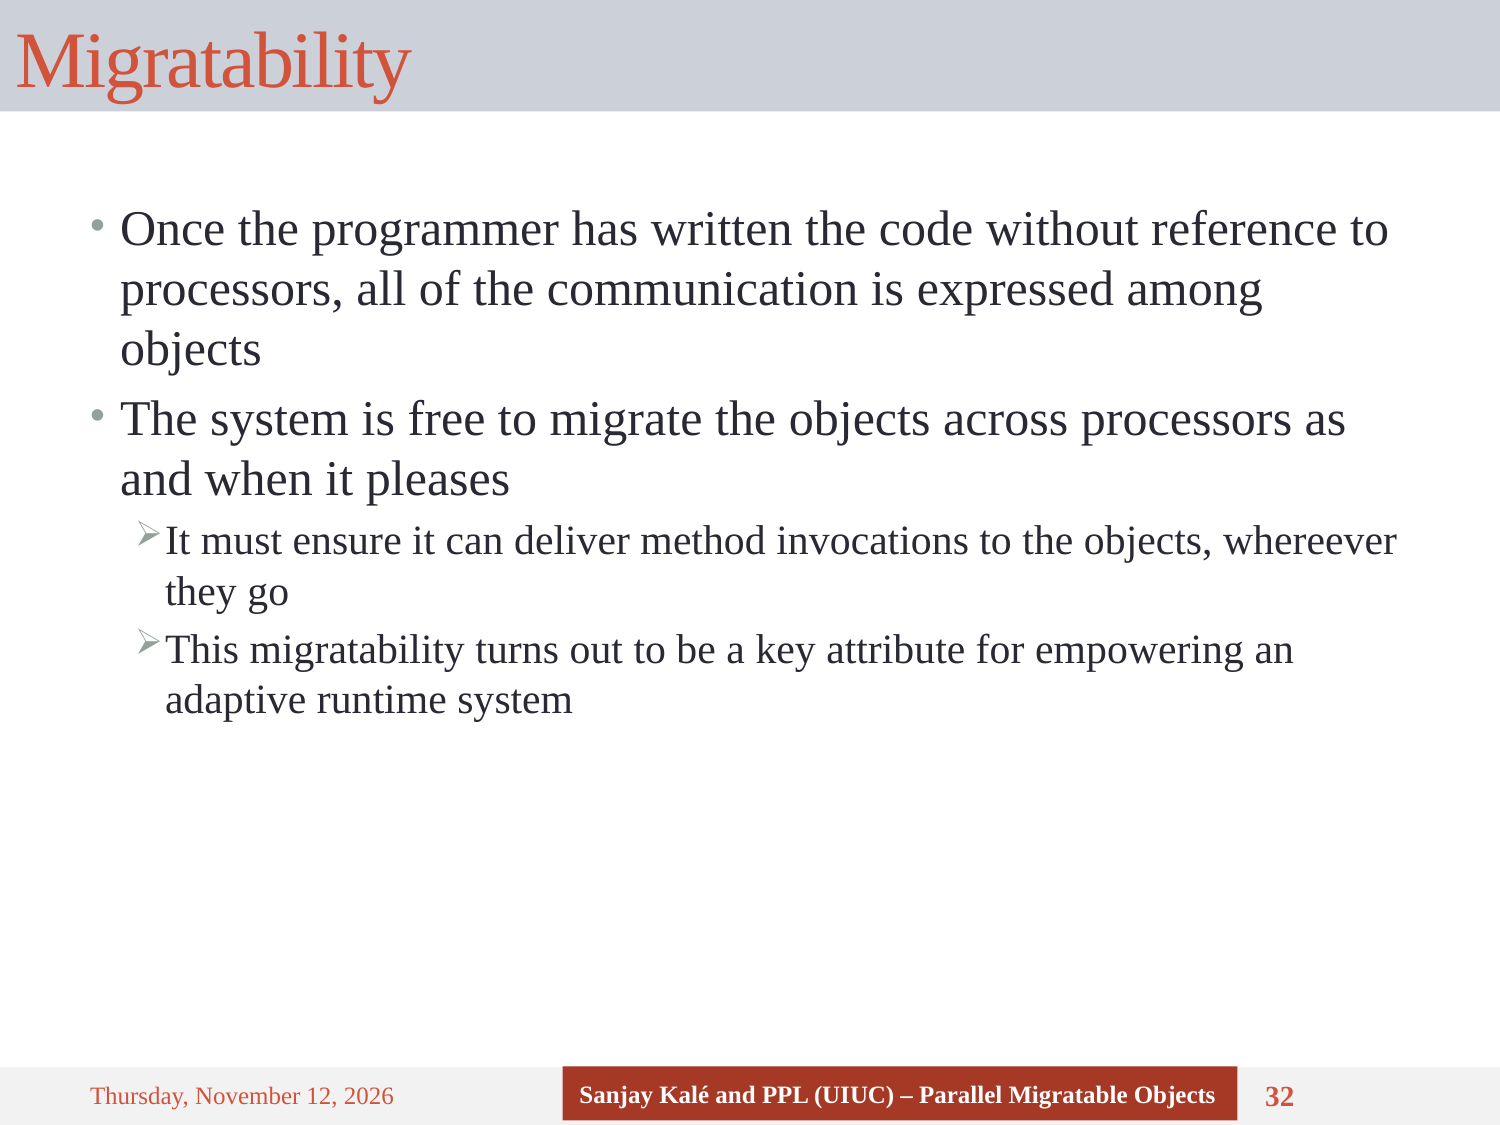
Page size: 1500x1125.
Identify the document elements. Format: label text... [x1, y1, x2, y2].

footer Sanjay Kalé and PPL (UIUC) – Parallel Migratable Objects [562, 1066, 1238, 1121]
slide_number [75, 1067, 550, 1122]
slide_number 32 [1250, 1067, 1425, 1122]
title Migratability [0, 0, 1500, 112]
list Once the programmer has written the code without reference to processors, all of the communication is expressed among objects The system is free to migrate the objects across processors as and when it pleases It must ensure it can deliver method invocations to the objects, whereever they go This migratability turns out to be a key attribute for empowering an adaptive runtime system [75, 187, 1425, 1047]
